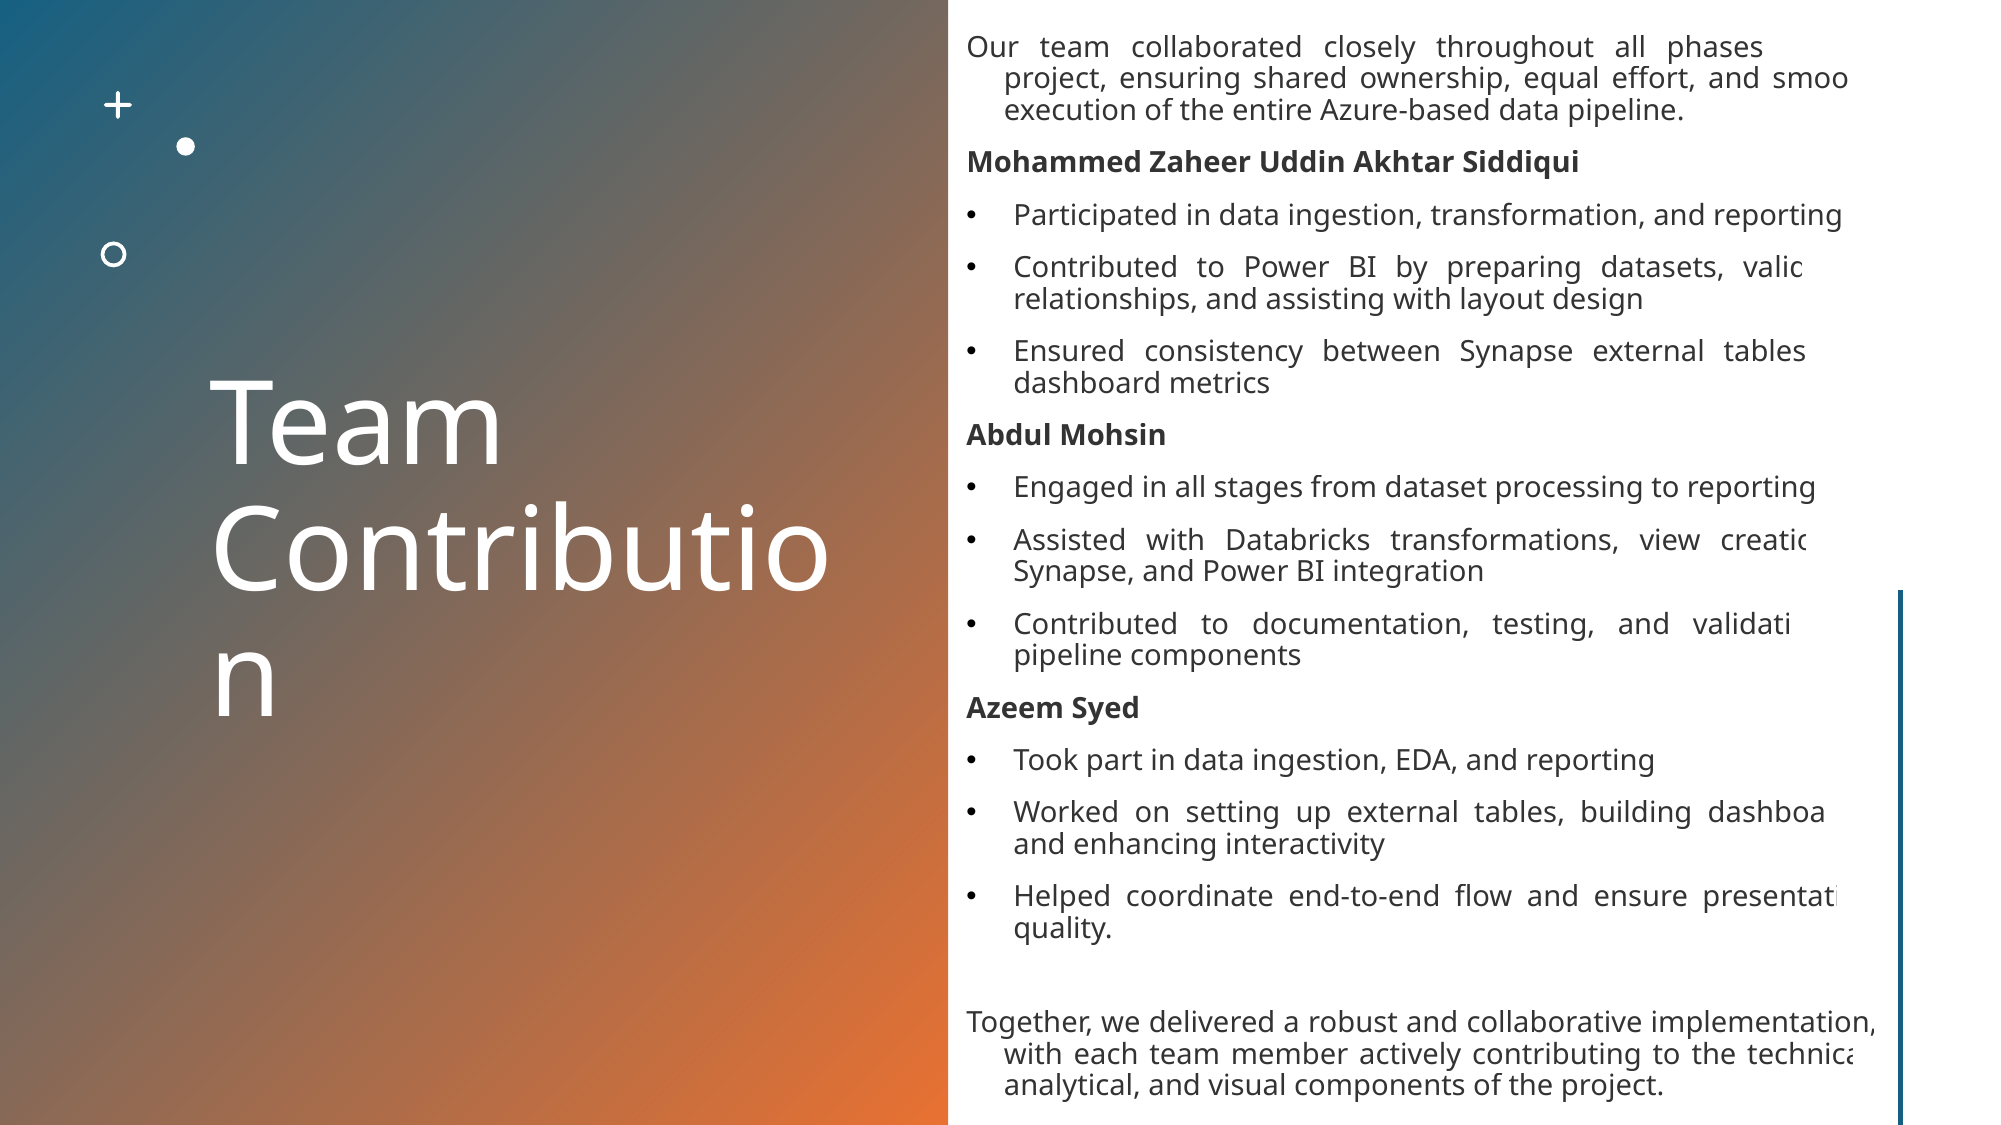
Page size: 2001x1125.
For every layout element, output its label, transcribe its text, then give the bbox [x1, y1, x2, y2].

list Our team collaborated closely throughout all phases of the project, ensuring shared ownership, equal effort, and smooth execution of the entire Azure-based data pipeline. Mohammed Zaheer Uddin Akhtar Siddiqui Participated in data ingestion, transformation, and reporting Contributed to Power BI by preparing datasets, validating relationships, and assisting with layout design Ensured consistency between Synapse external tables and dashboard metrics Abdul Mohsin Engaged in all stages from dataset processing to reporting Assisted with Databricks transformations, view creation in Synapse, and Power BI integration Contributed to documentation, testing, and validation of pipeline components Azeem Syed Took part in data ingestion, EDA, and reporting Worked on setting up external tables, building dashboards, and enhancing interactivity Helped coordinate end-to-end flow and ensure presentation quality. Together, we delivered a robust and collaborative implementation, with each team member actively contributing to the technical, analytical, and visual components of the project. [951, 24, 1894, 1125]
text_box [0, 0, 950, 1125]
text_box [950, 0, 2000, 1125]
title Team Contribution [194, 62, 853, 1043]
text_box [100, 90, 196, 268]
